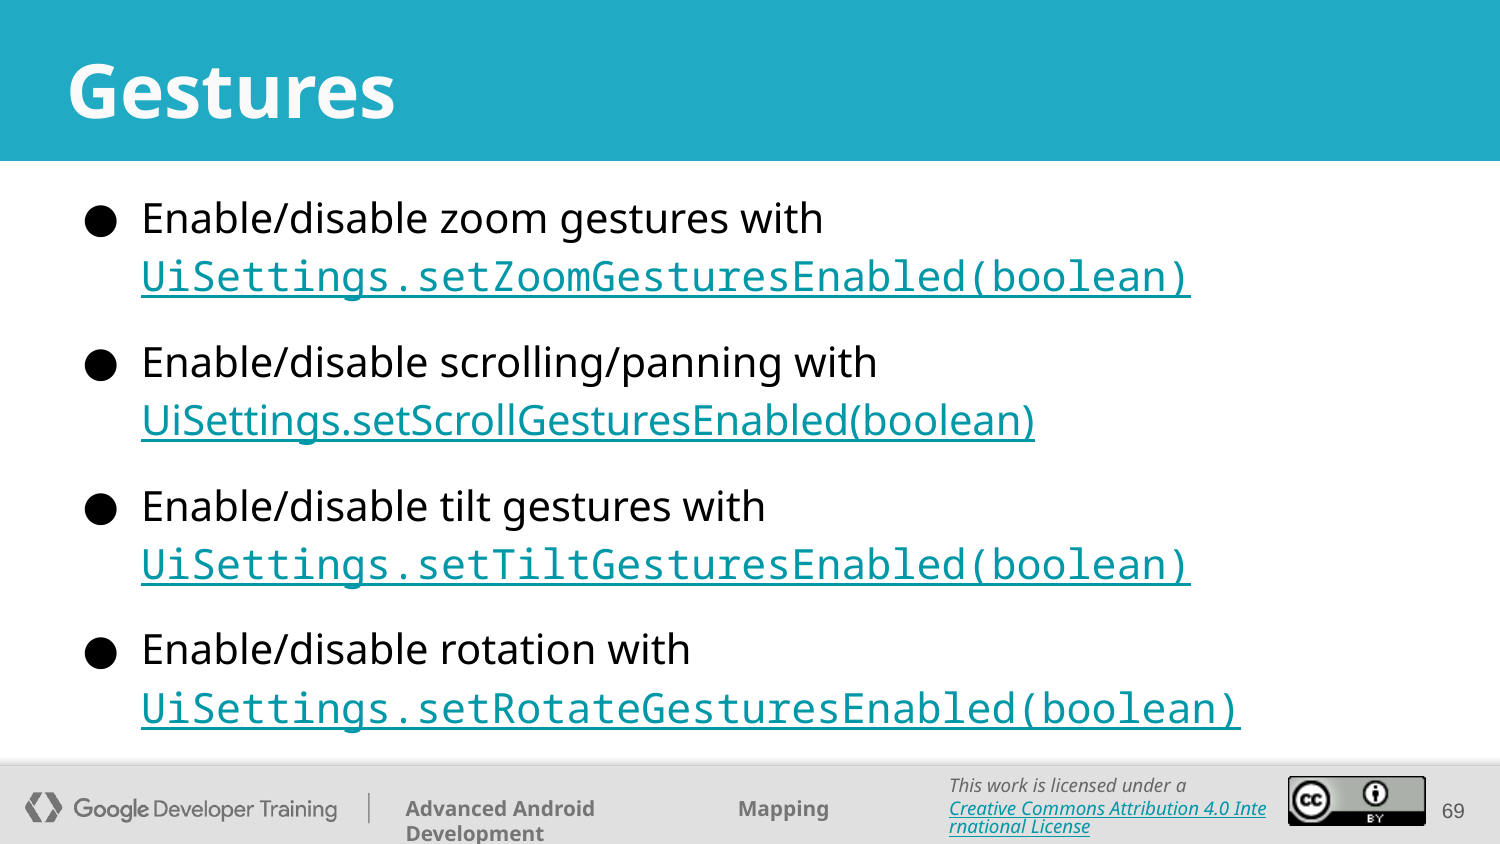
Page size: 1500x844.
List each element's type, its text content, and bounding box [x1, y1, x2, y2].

title Gestures [51, 28, 1449, 122]
list Enable/disable zoom gestures with UiSettings.setZoomGesturesEnabled(boolean) Enable/disable scrolling/panning with UiSettings.setScrollGesturesEnabled(boolean) Enable/disable tilt gestures with UiSettings.setTiltGesturesEnabled(boolean) Enable/disable rotation with UiSettings.setRotateGesturesEnabled(boolean) [51, 169, 1449, 844]
slide_number ‹#› [1389, 777, 1480, 842]
picture [0, 161, 1500, 844]
